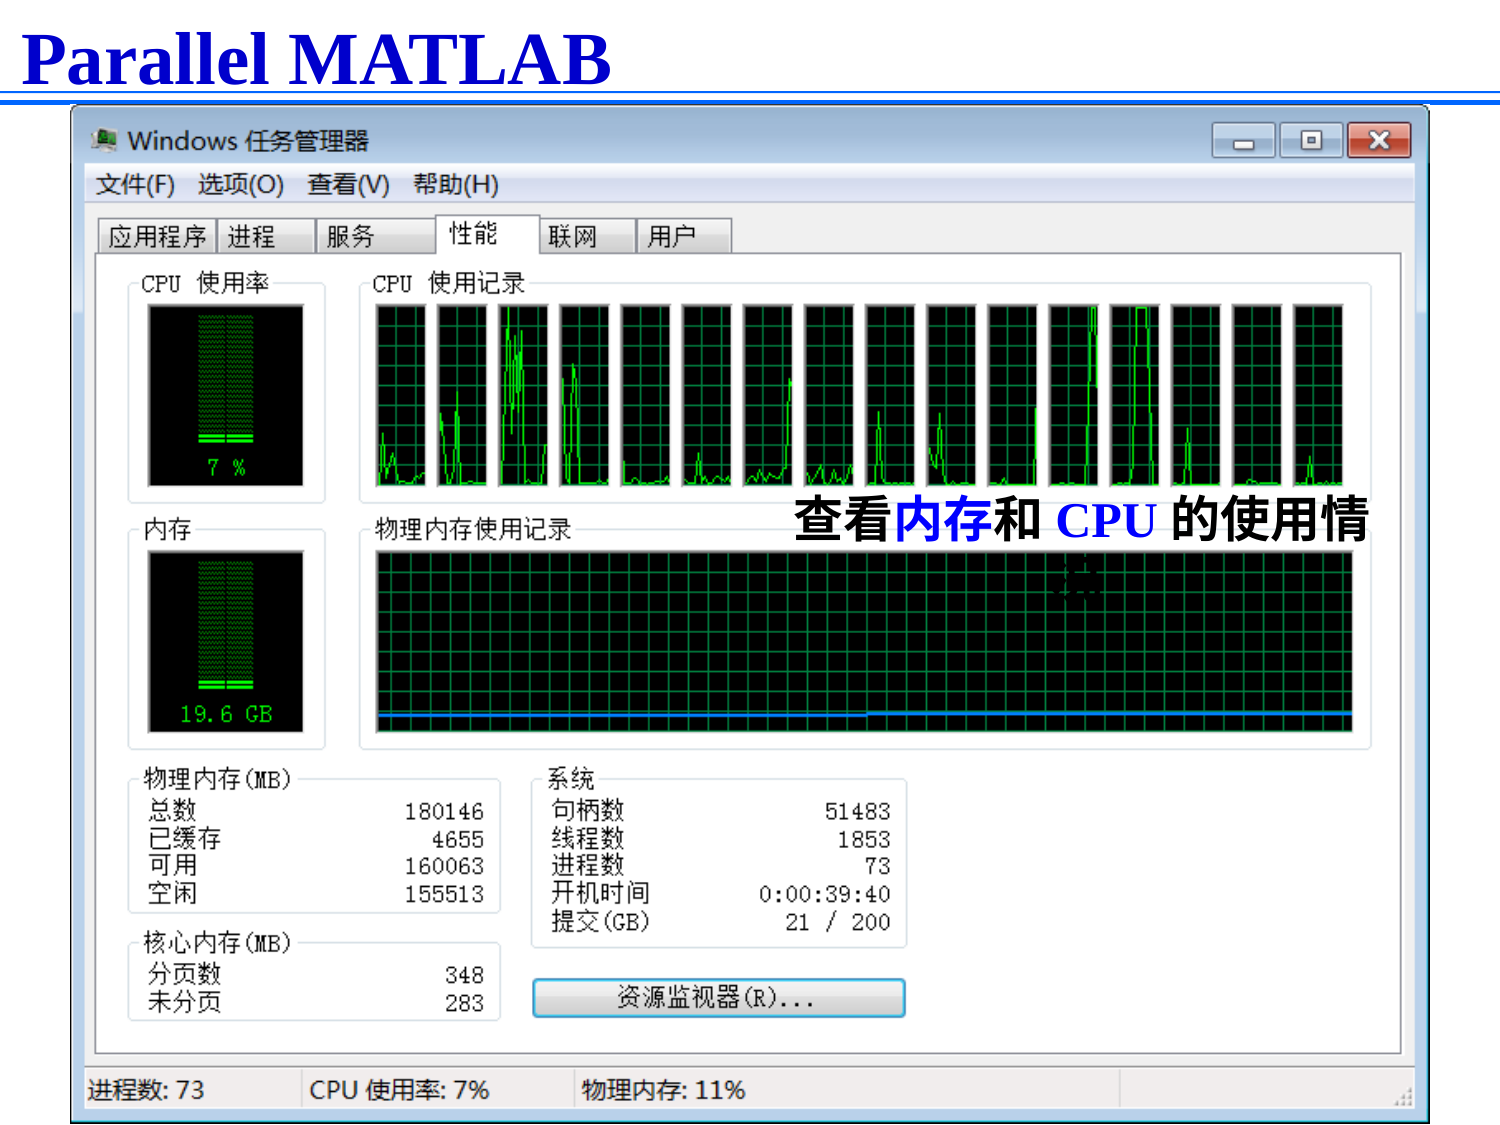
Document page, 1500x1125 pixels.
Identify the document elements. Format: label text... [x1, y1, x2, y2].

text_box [0, 91, 1500, 103]
text_box Parallel MATLAB [2, 9, 1500, 91]
picture [70, 104, 1430, 1124]
